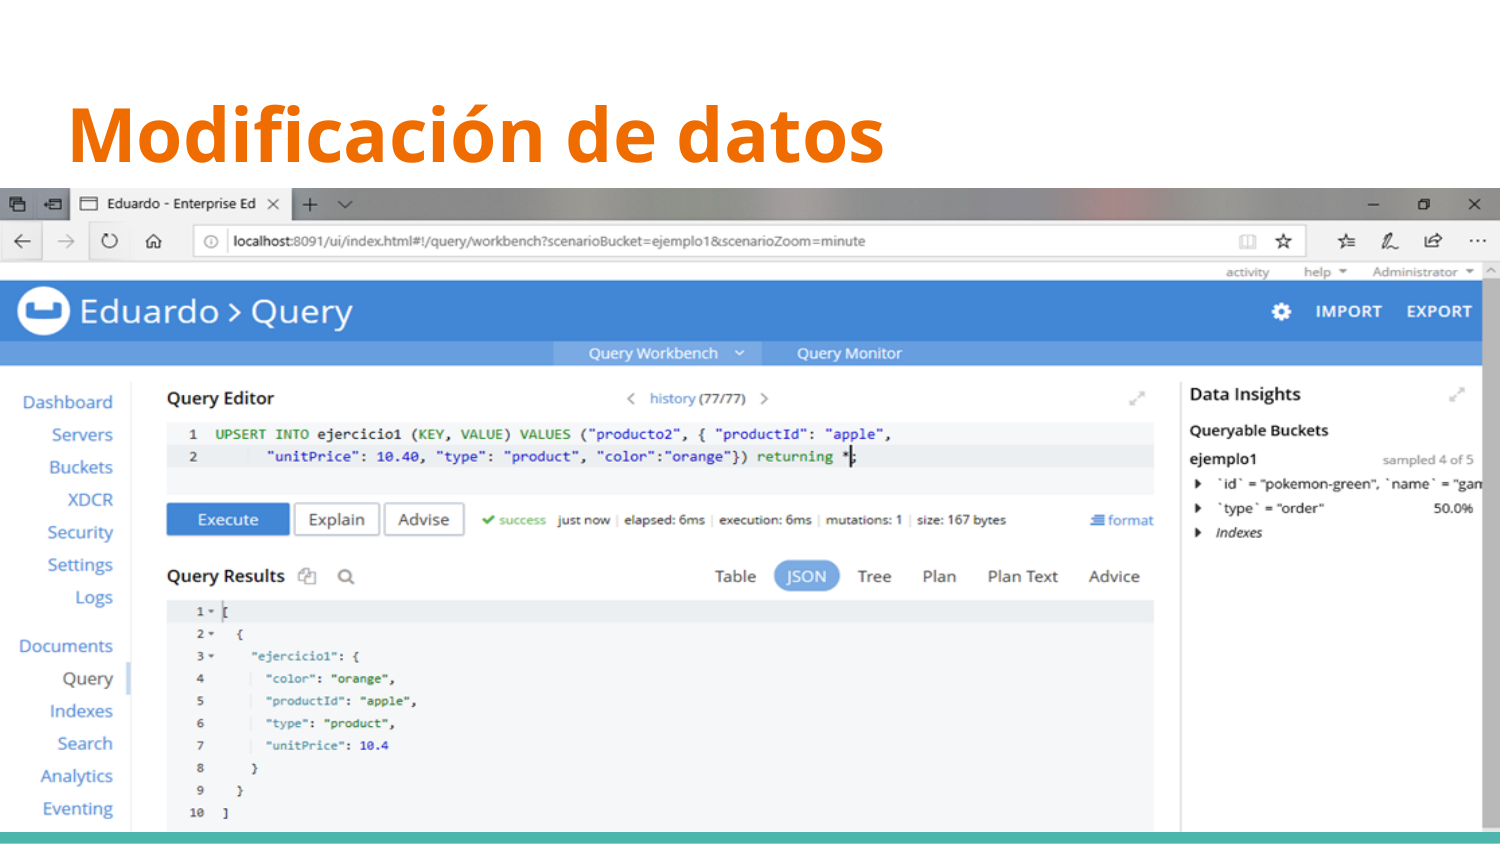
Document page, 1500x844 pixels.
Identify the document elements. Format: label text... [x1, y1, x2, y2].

title Modificación de datos [51, 72, 1449, 187]
picture [0, 188, 1500, 832]
